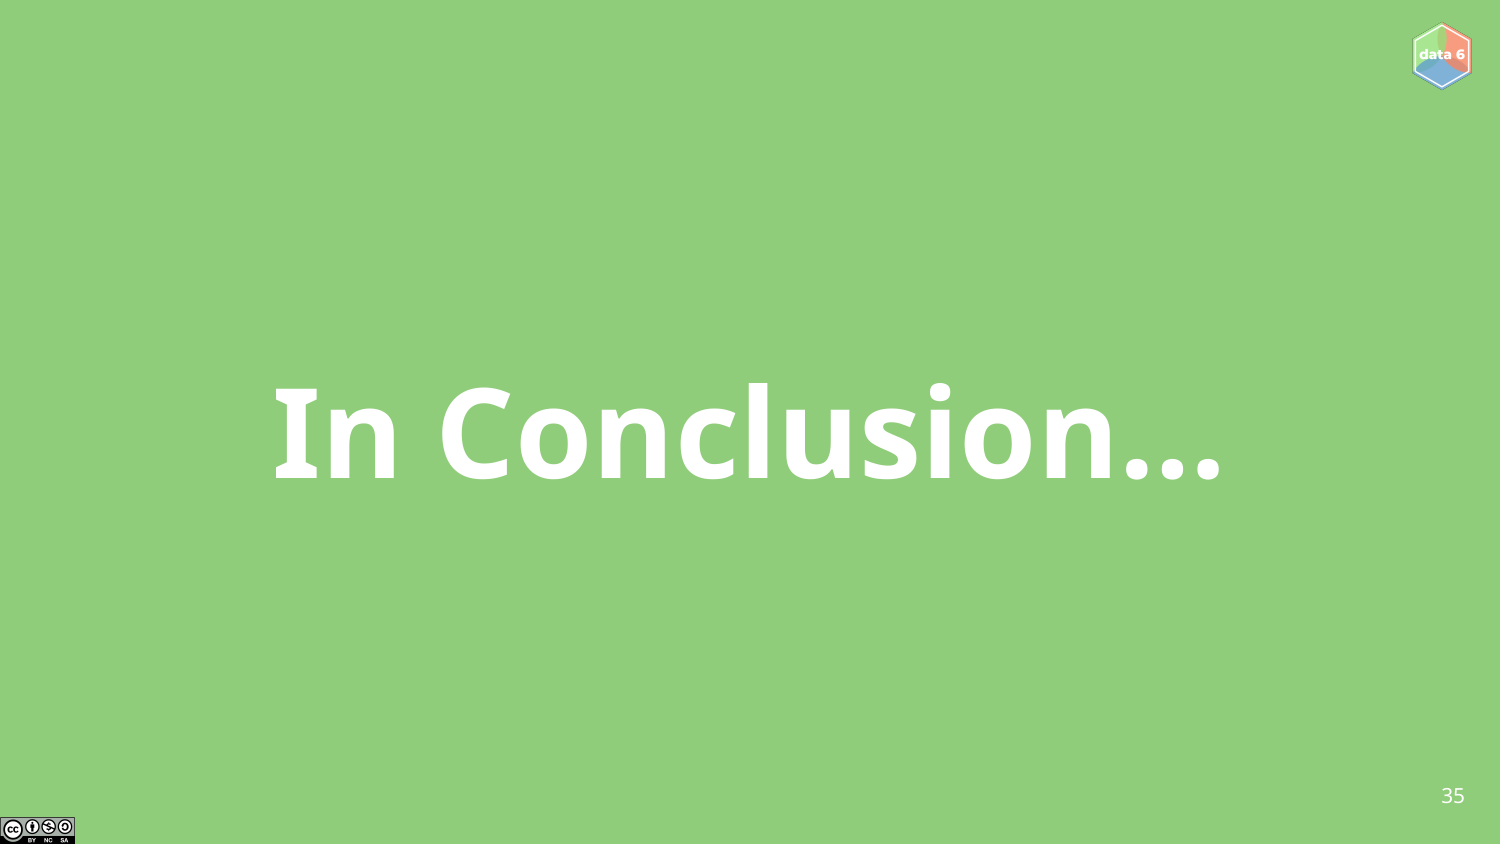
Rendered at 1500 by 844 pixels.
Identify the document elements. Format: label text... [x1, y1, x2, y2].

slide_number ‹#› [1389, 764, 1480, 830]
picture [1404, 18, 1480, 94]
title In Conclusion… [108, 338, 1392, 519]
picture [0, 817, 75, 844]
